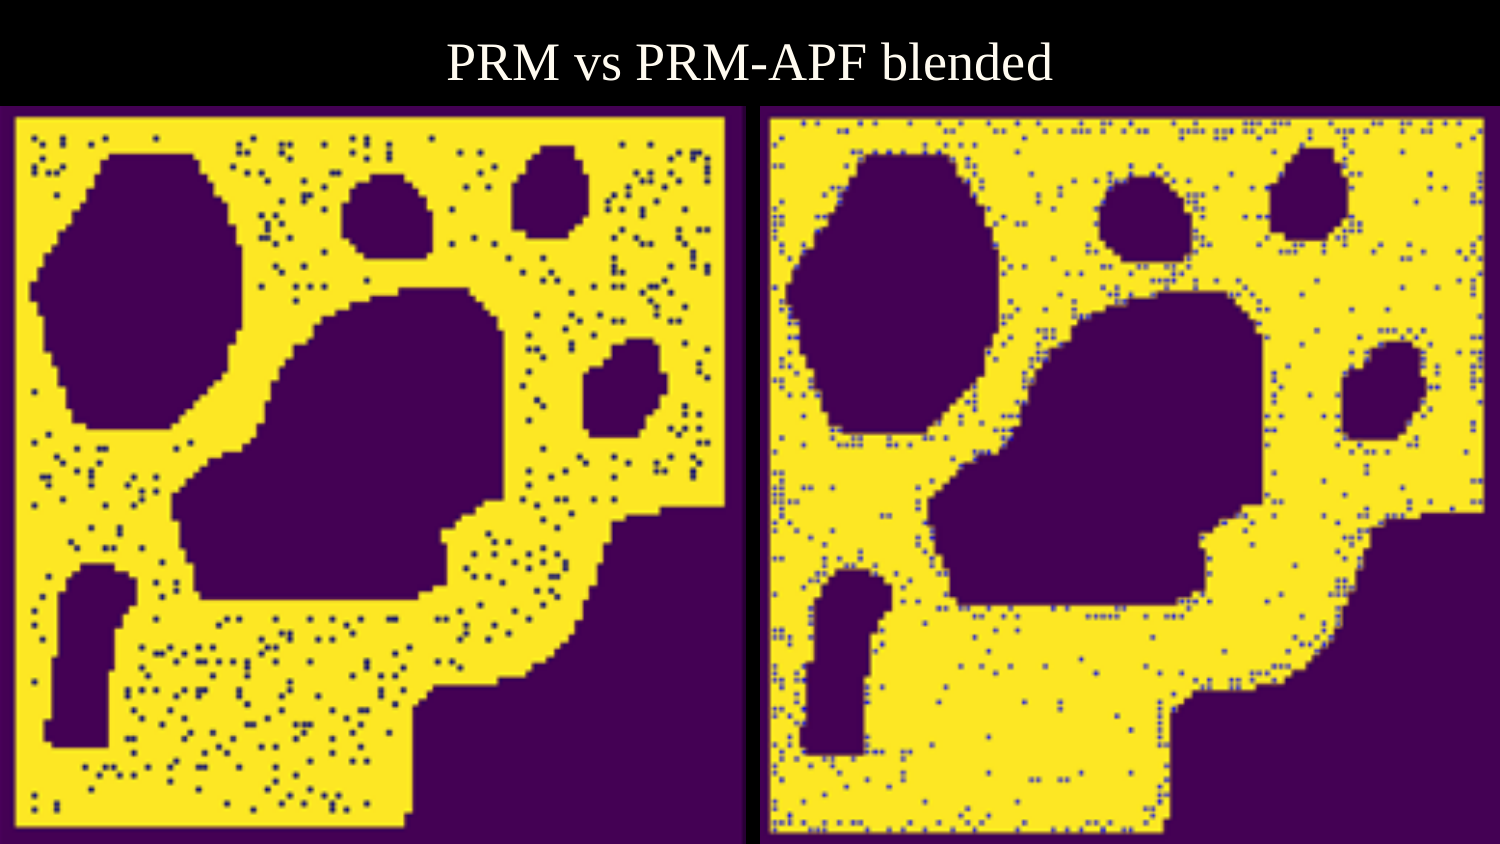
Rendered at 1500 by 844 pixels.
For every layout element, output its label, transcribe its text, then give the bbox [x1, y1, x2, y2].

text_box 4.91 [0, 0, 493, 65]
title PRM vs PRM-APF blended [0, 0, 1500, 107]
picture [760, 106, 1500, 844]
picture [0, 106, 746, 844]
